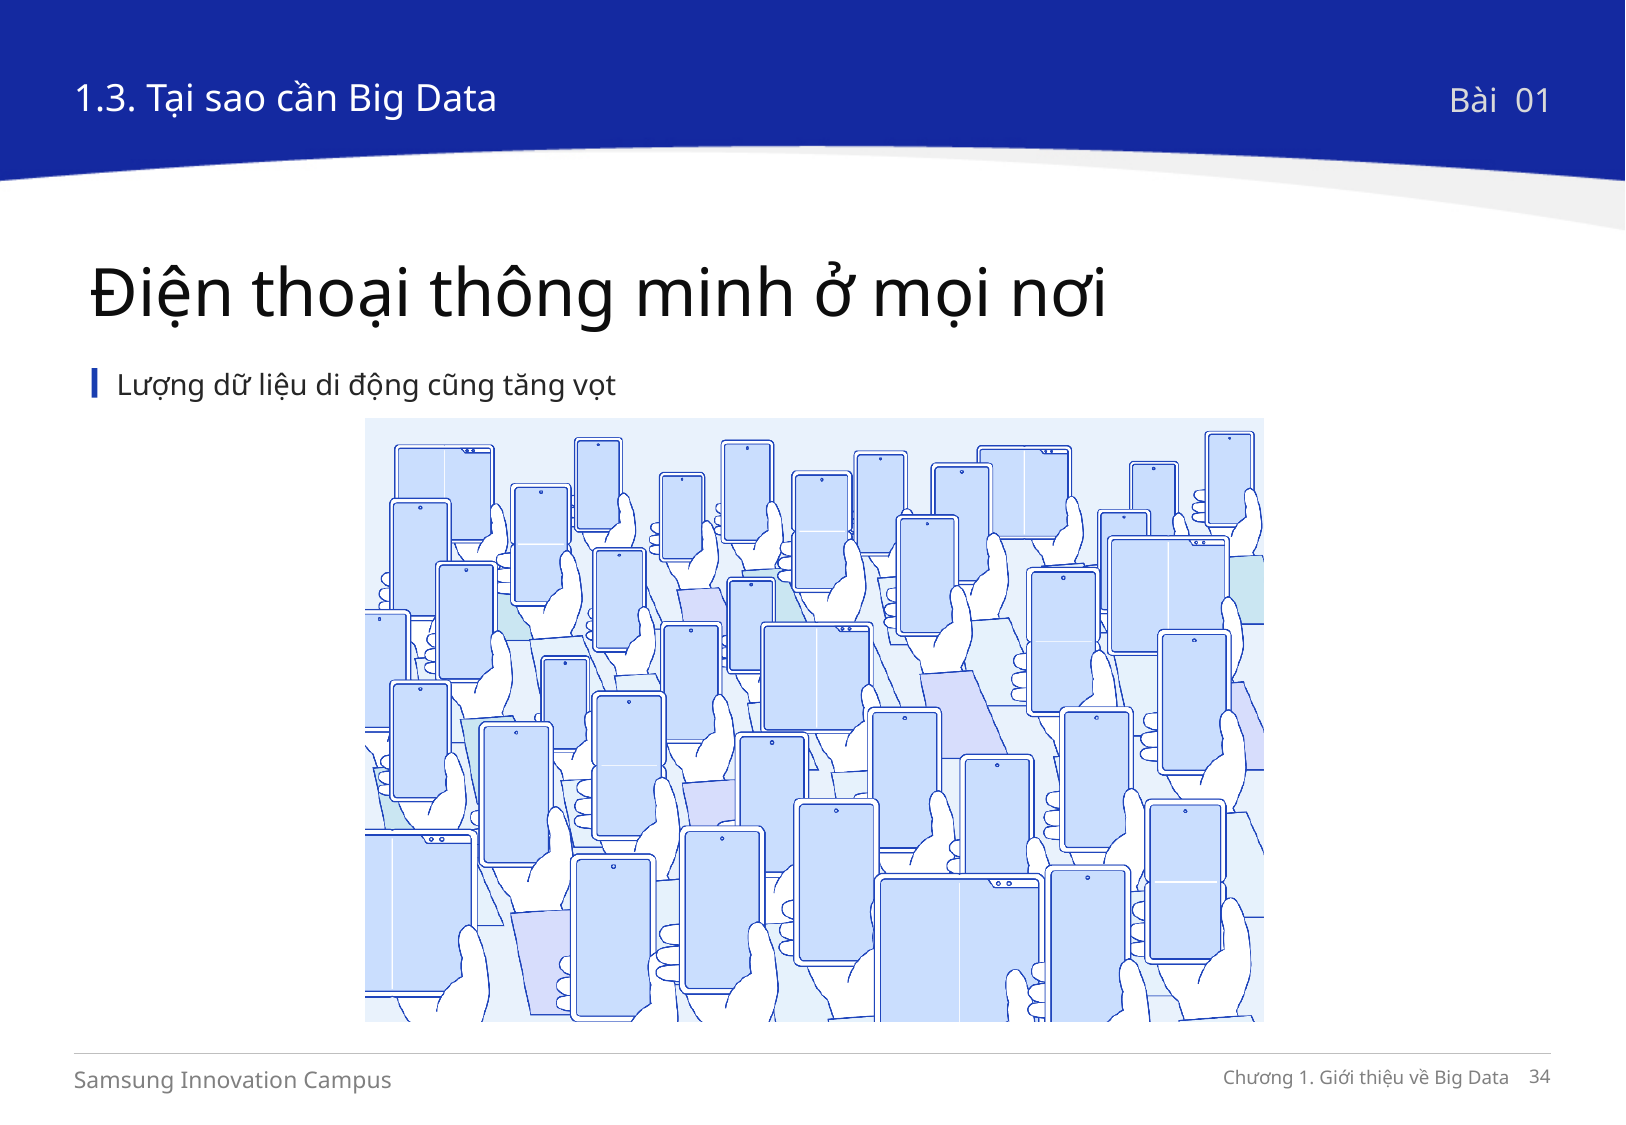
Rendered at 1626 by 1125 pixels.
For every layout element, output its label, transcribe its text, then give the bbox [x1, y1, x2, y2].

text_box Điện thoại thông minh ở mọi nơi [89, 249, 1534, 331]
text_box 1.3. Tại sao cần Big Data [73, 73, 981, 120]
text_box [91, 366, 965, 402]
picture [0, 0, 1625, 1125]
text_box Bài 01 [1422, 78, 1554, 119]
